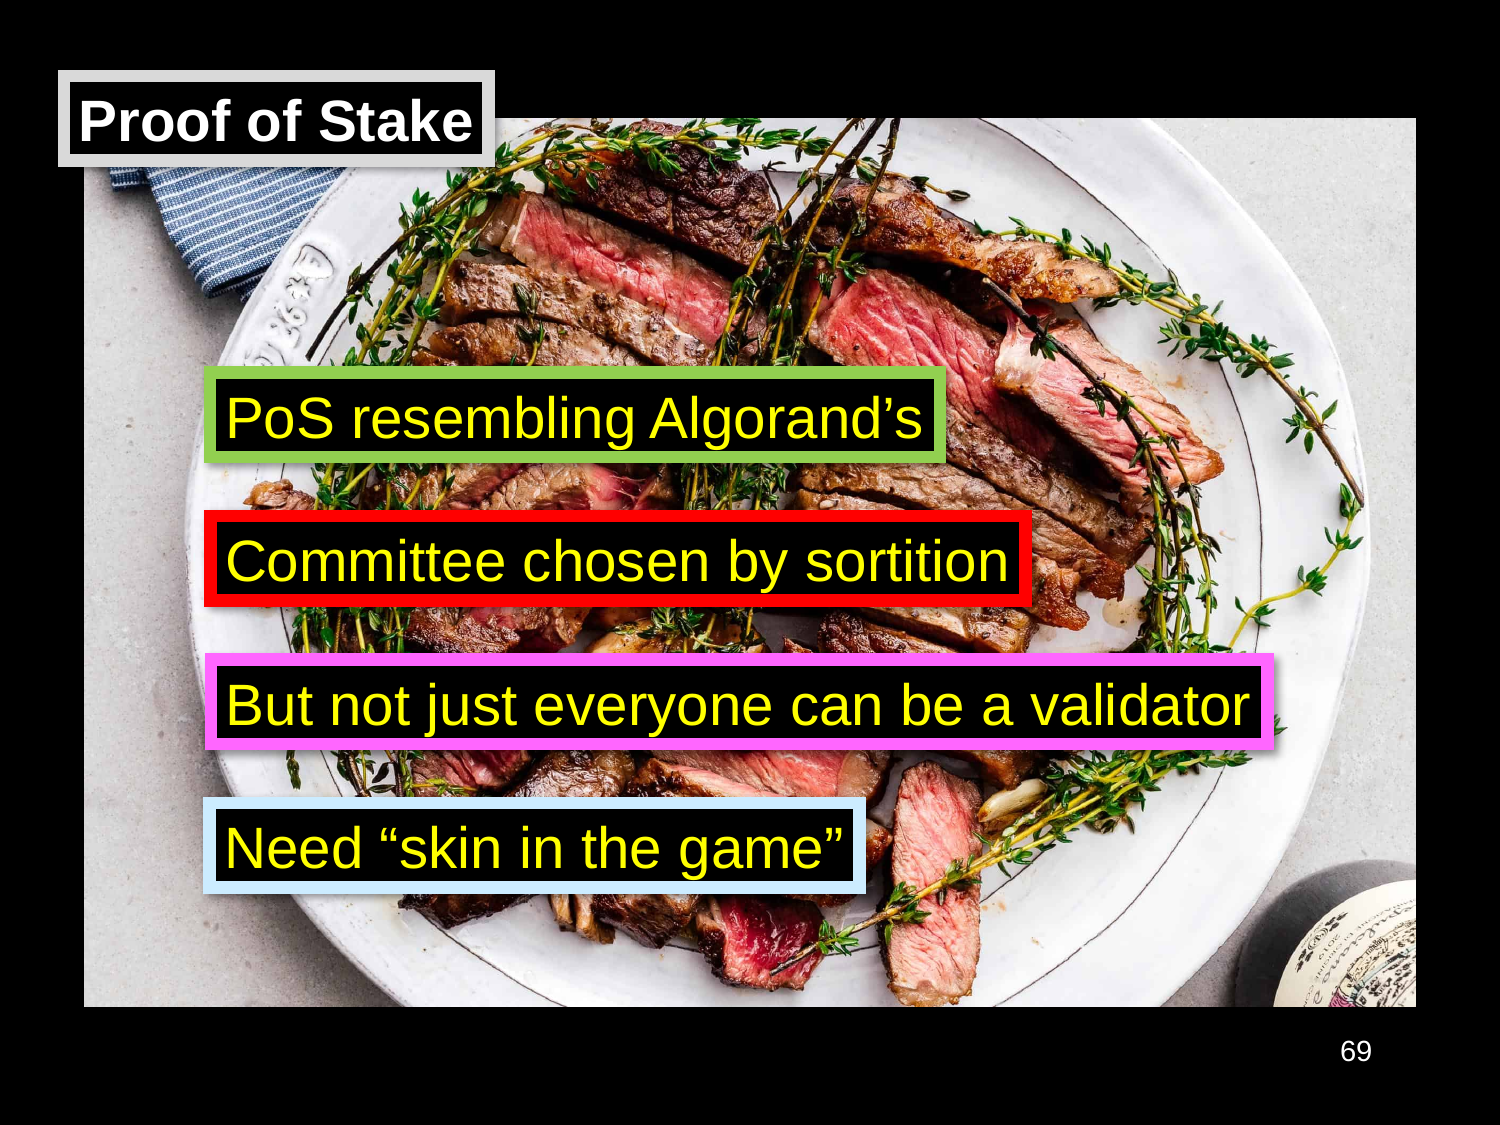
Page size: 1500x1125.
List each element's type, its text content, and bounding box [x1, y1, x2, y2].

slide_number 69 [1074, 1024, 1388, 1101]
text_box Proof of Stake [63, 75, 489, 161]
picture [84, 118, 1416, 1007]
